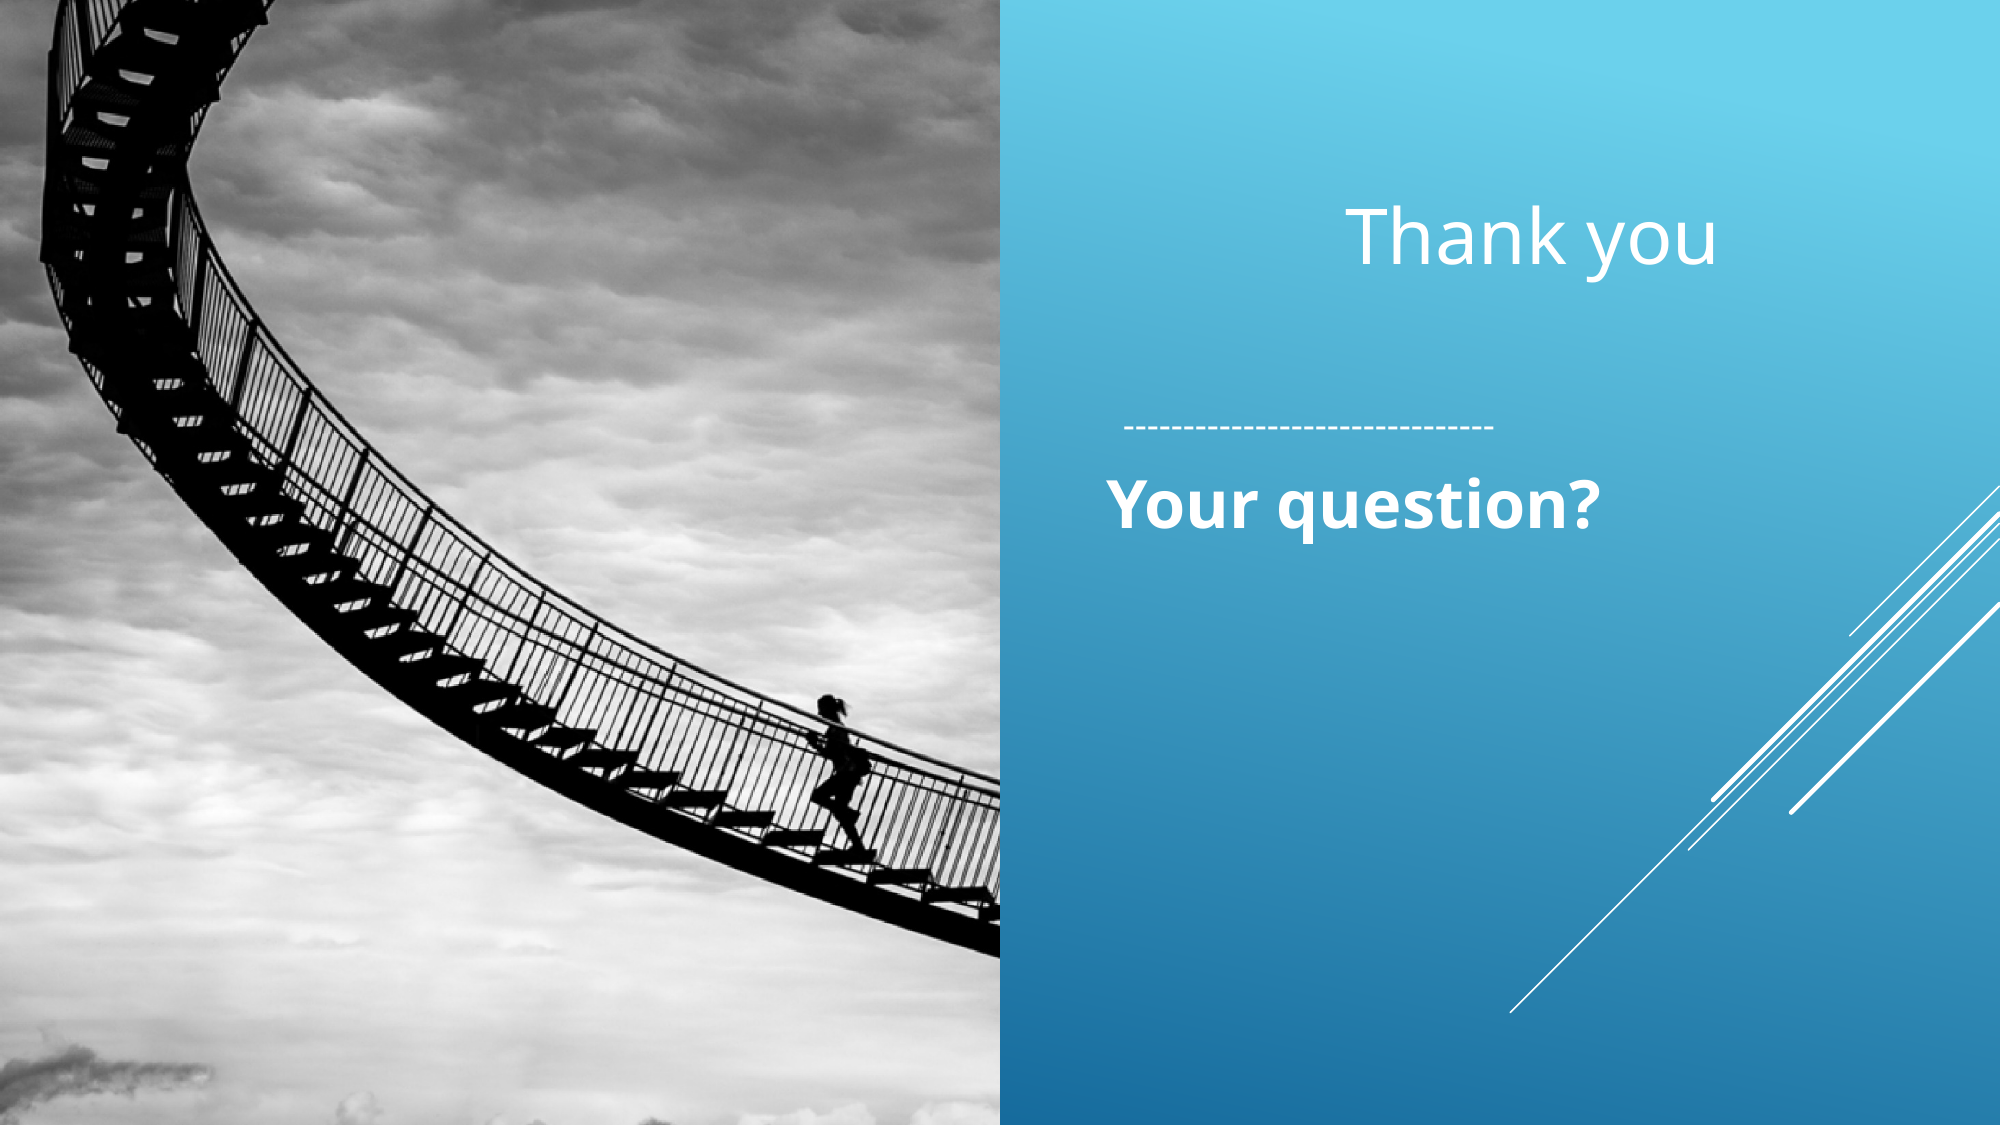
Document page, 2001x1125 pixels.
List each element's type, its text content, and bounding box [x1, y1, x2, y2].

text_box ------------------------------- [1108, 394, 1632, 454]
text_box Your question? [1001, 454, 1979, 550]
text_box Thank you [1330, 180, 2000, 288]
picture [0, 0, 1001, 1125]
